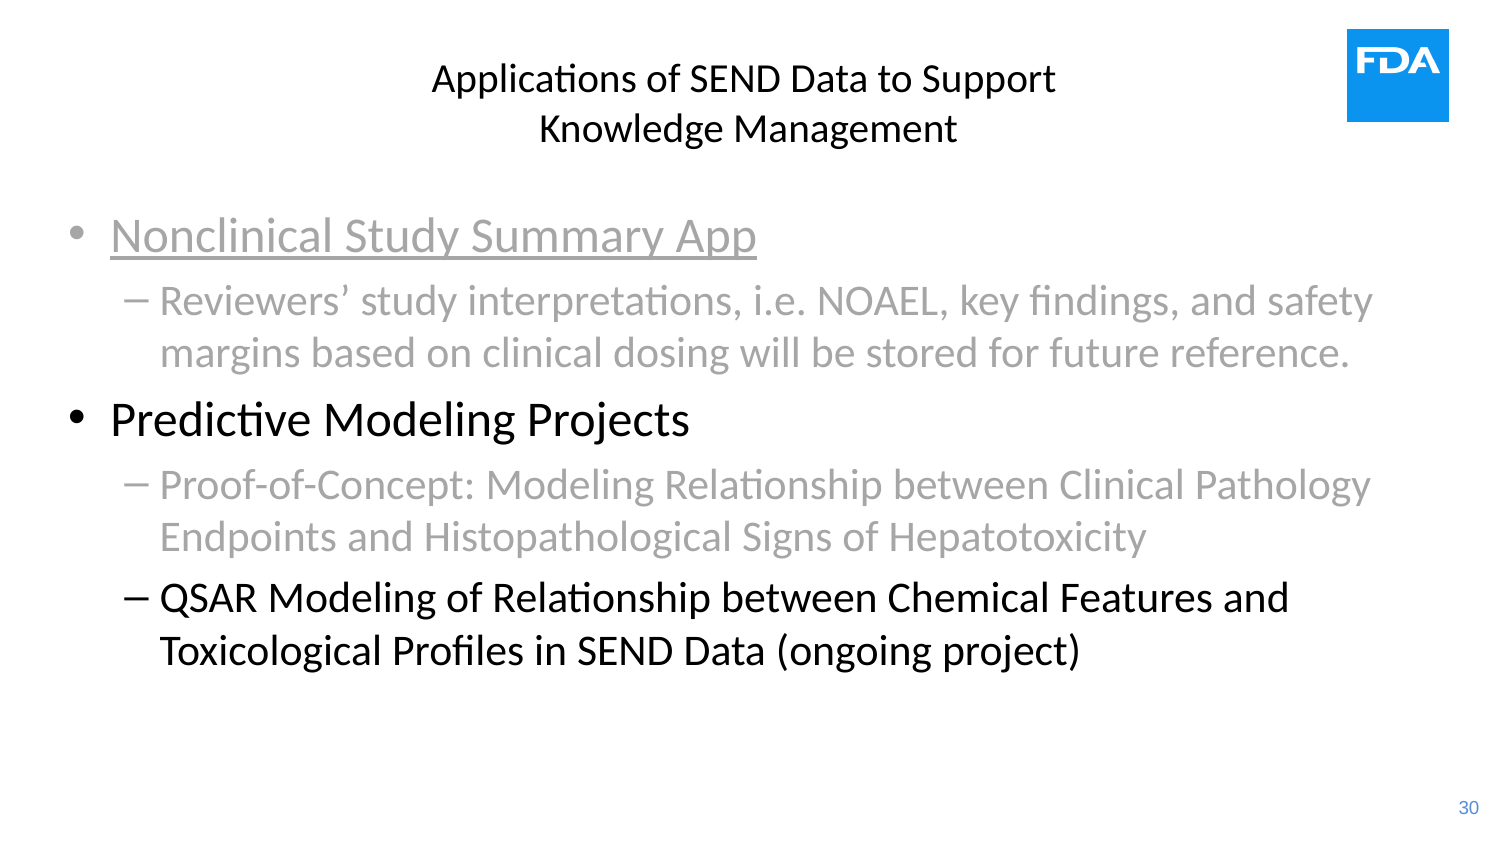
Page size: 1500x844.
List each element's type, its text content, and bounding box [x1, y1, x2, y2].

picture [1347, 29, 1449, 122]
list Nonclinical Study Summary App Reviewers’ study interpretations, i.e. NOAEL, key findings, and safety margins based on clinical dosing will be stored for future reference. Predictive Modeling Projects Proof-of-Concept: Modeling Relationship between Clinical Pathology Endpoints and Histopathological Signs of Hepatotoxicity QSAR Modeling of Relationship between Chemical Features and Toxicological Profiles in SEND Data (ongoing project) [53, 195, 1449, 775]
title Applications of SEND Data to Support Knowledge Management [150, 44, 1348, 159]
